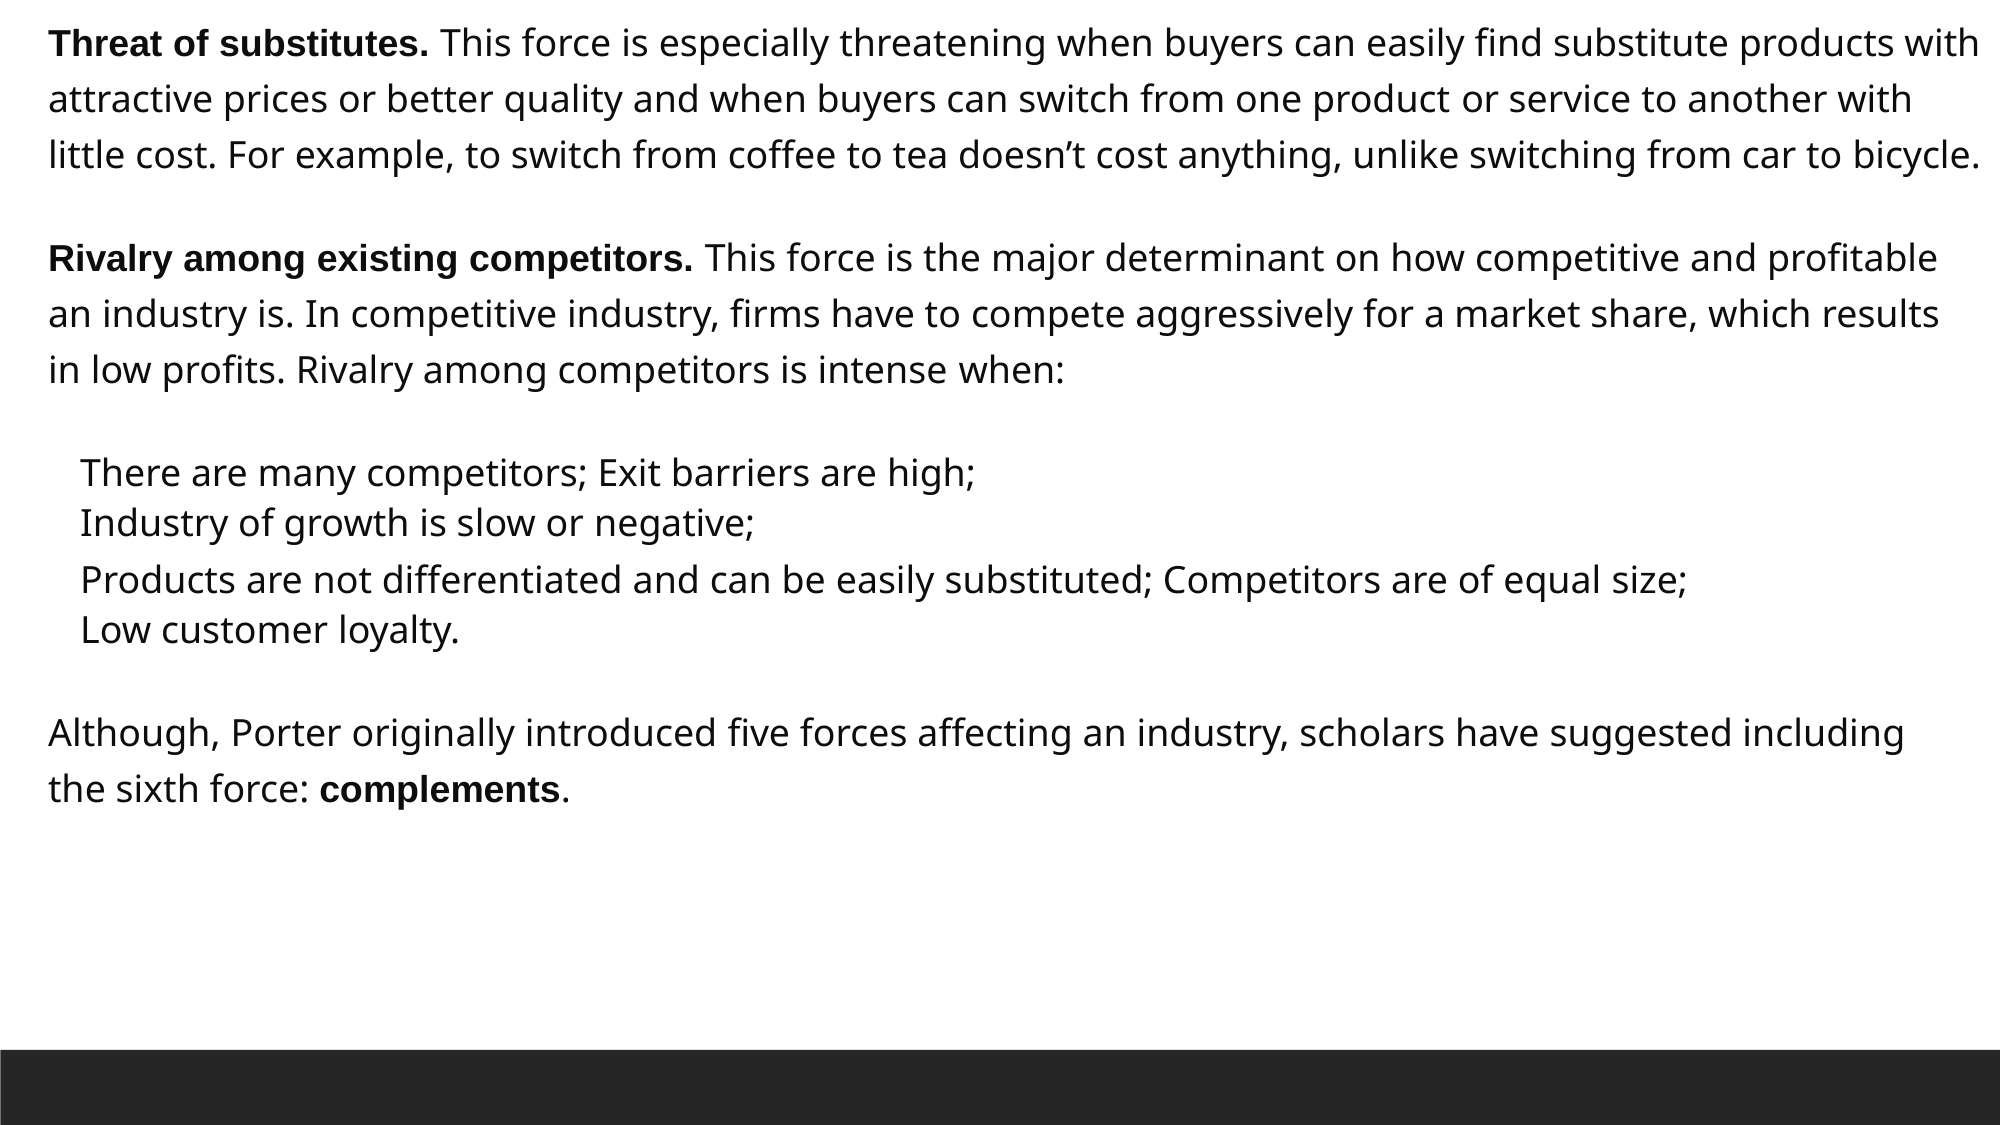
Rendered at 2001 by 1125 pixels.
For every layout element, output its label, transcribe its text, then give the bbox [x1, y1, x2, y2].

text_box Threat of substitutes. This force is especially threatening when buyers can easily find substitute products with attractive prices or better quality and when buyers can switch from one product or service to another with little cost. For example, to switch from coffee to tea doesn’t cost anything, unlike switching from car to bicycle. Rivalry among existing competitors. This force is the major determinant on how competitive and profitable an industry is. In competitive industry, firms have to compete aggressively for a market share, which results in low profits. Rivalry among competitors is intense when: There are many competitors; Exit barriers are high; Industry of growth is slow or negative; Products are not differentiated and can be easily substituted; Competitors are of equal size; Low customer loyalty. Although, Porter originally introduced five forces affecting an industry, scholars have suggested including the sixth force: complements. [0, 0, 2000, 818]
